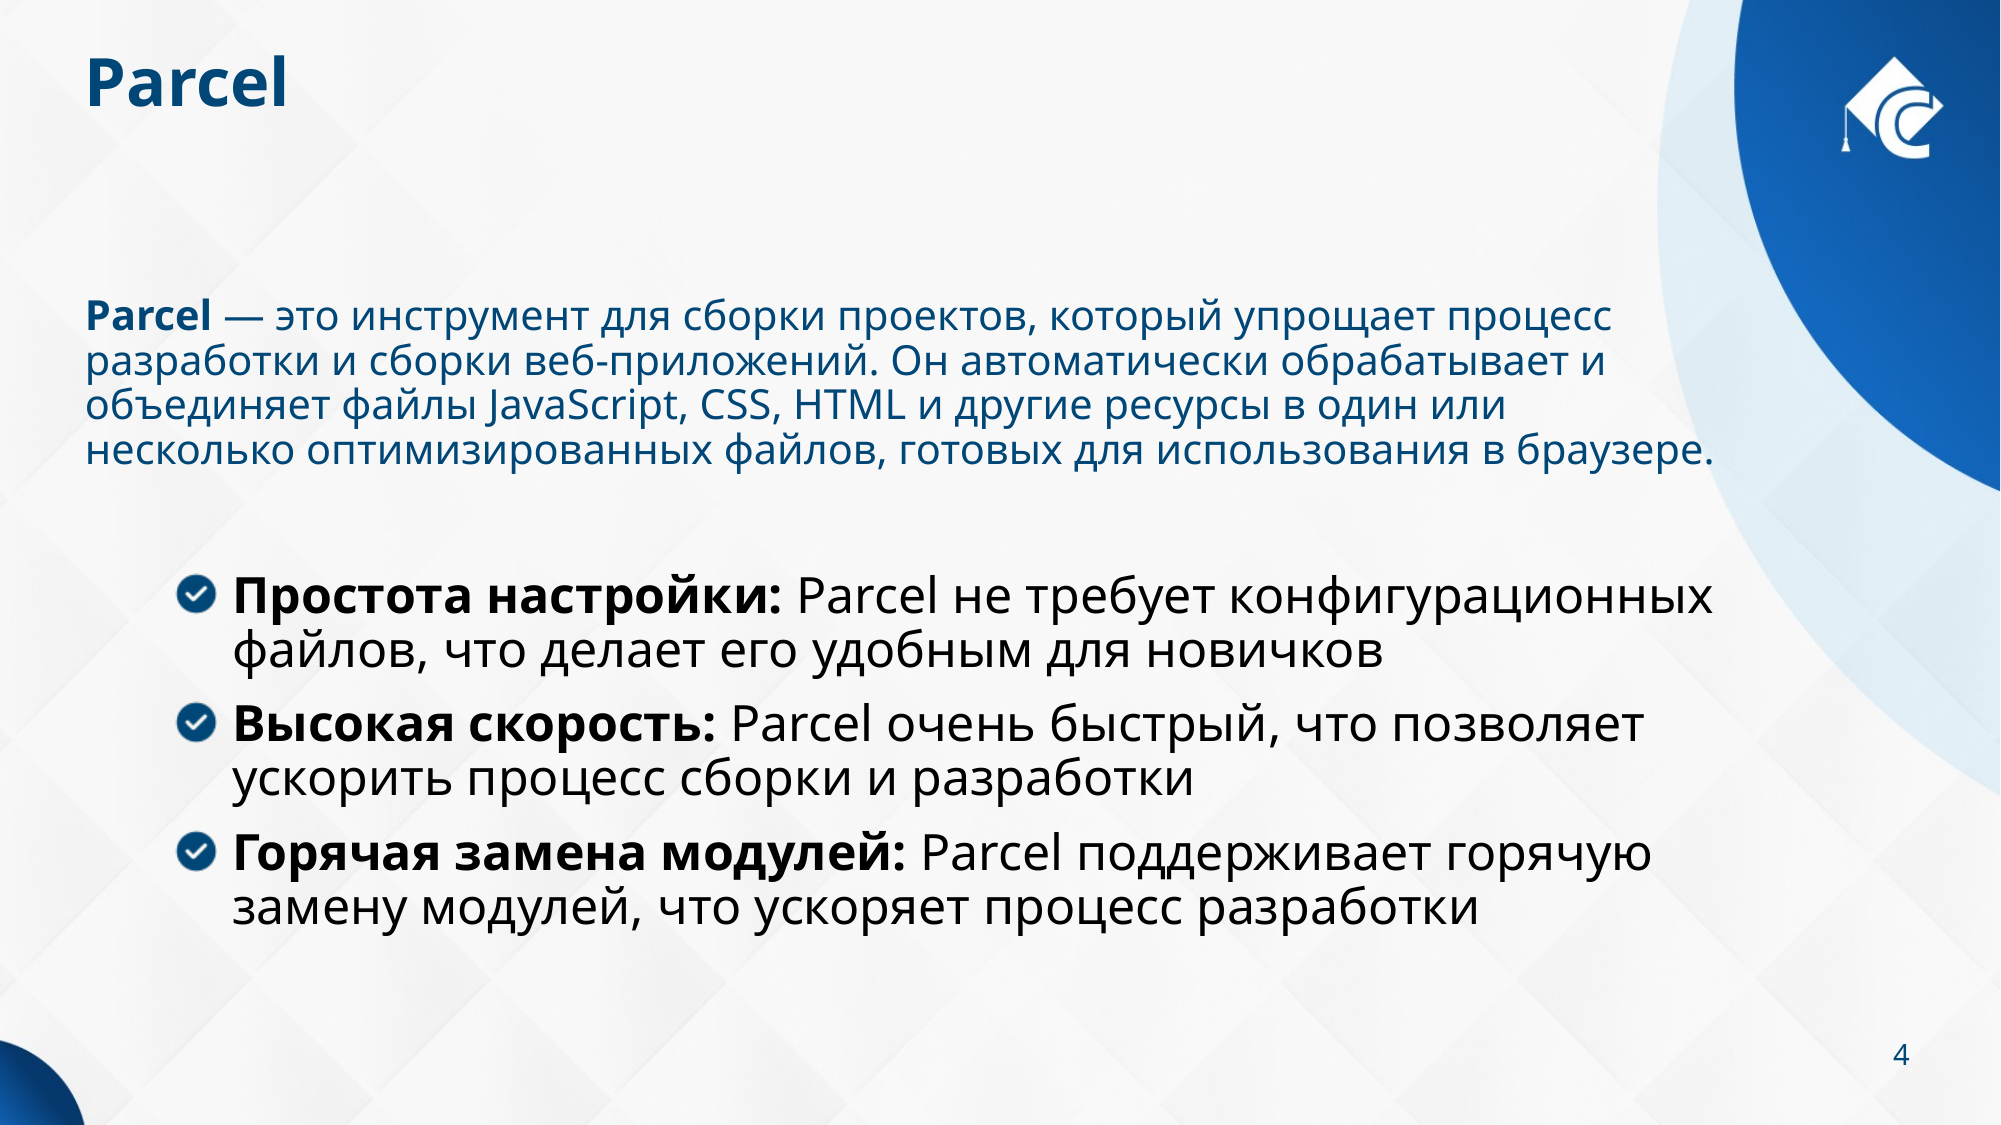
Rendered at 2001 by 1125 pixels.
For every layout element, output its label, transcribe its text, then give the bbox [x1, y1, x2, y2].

text_box Простота настройки: Parcel не требует конфигурационных файлов, что делает его удобным для новичков Высокая скорость: Parcel очень быстрый, что позволяет ускорить процесс сборки и разработки Горячая замена модулей: Parcel поддерживает горячую замену модулей, что ускоряет процесс разработки [158, 562, 1740, 962]
title Parcel [70, 34, 1704, 137]
slide_number 4 [1806, 1026, 1925, 1086]
picture [0, 0, 2001, 1125]
text_box Parcel — это инструмент для сборки проектов, который упрощает процесс разработки и сборки веб-приложений. Он автоматически обрабатывает и объединяет файлы JavaScript, CSS, HTML и другие ресурсы в один или несколько оптимизированных файлов, готовых для использования в браузере. [70, 265, 1740, 503]
